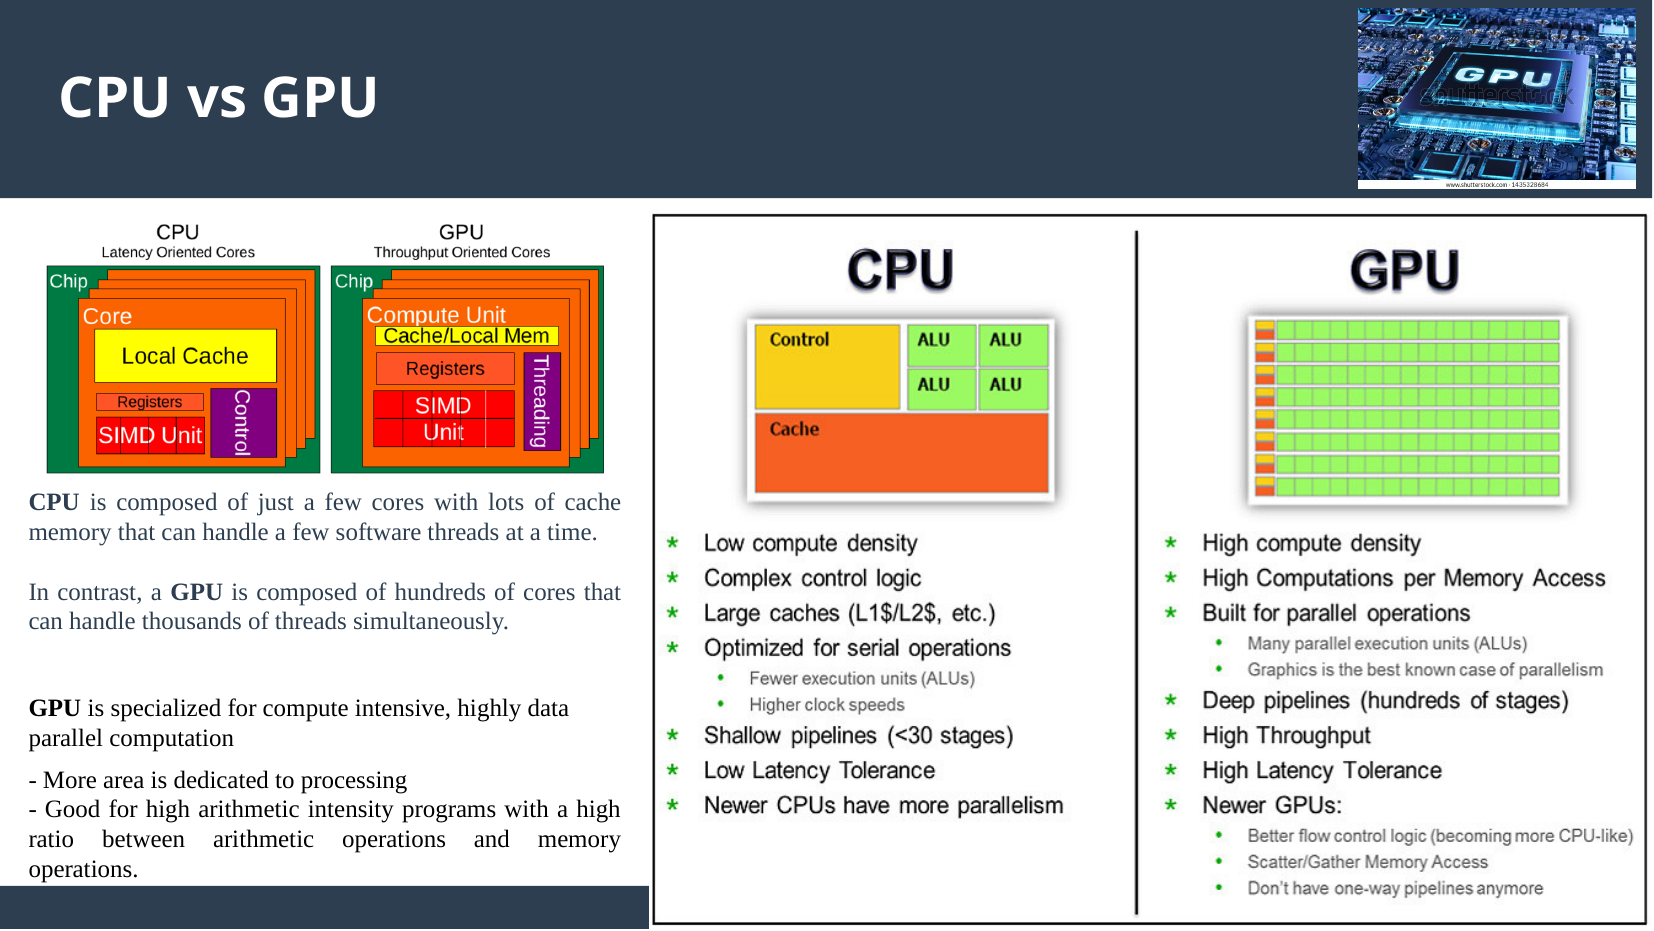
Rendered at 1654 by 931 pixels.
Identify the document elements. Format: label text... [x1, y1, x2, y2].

title CPU vs GPU [59, 37, 1358, 154]
text_box CPU is composed of just a few cores with lots of cache memory that can handle a few software threads at a time. In contrast, a GPU is composed of hundreds of cores that can handle thousands of threads simultaneously. GPU is specialized for compute intensive, highly data parallel computation - More area is dedicated to processing - Good for high arithmetic intensity programs with a high ratio between arithmetic operations and memory operations. [13, 537, 637, 891]
picture [649, 209, 1653, 929]
picture [29, 203, 619, 494]
picture [1358, 8, 1636, 189]
